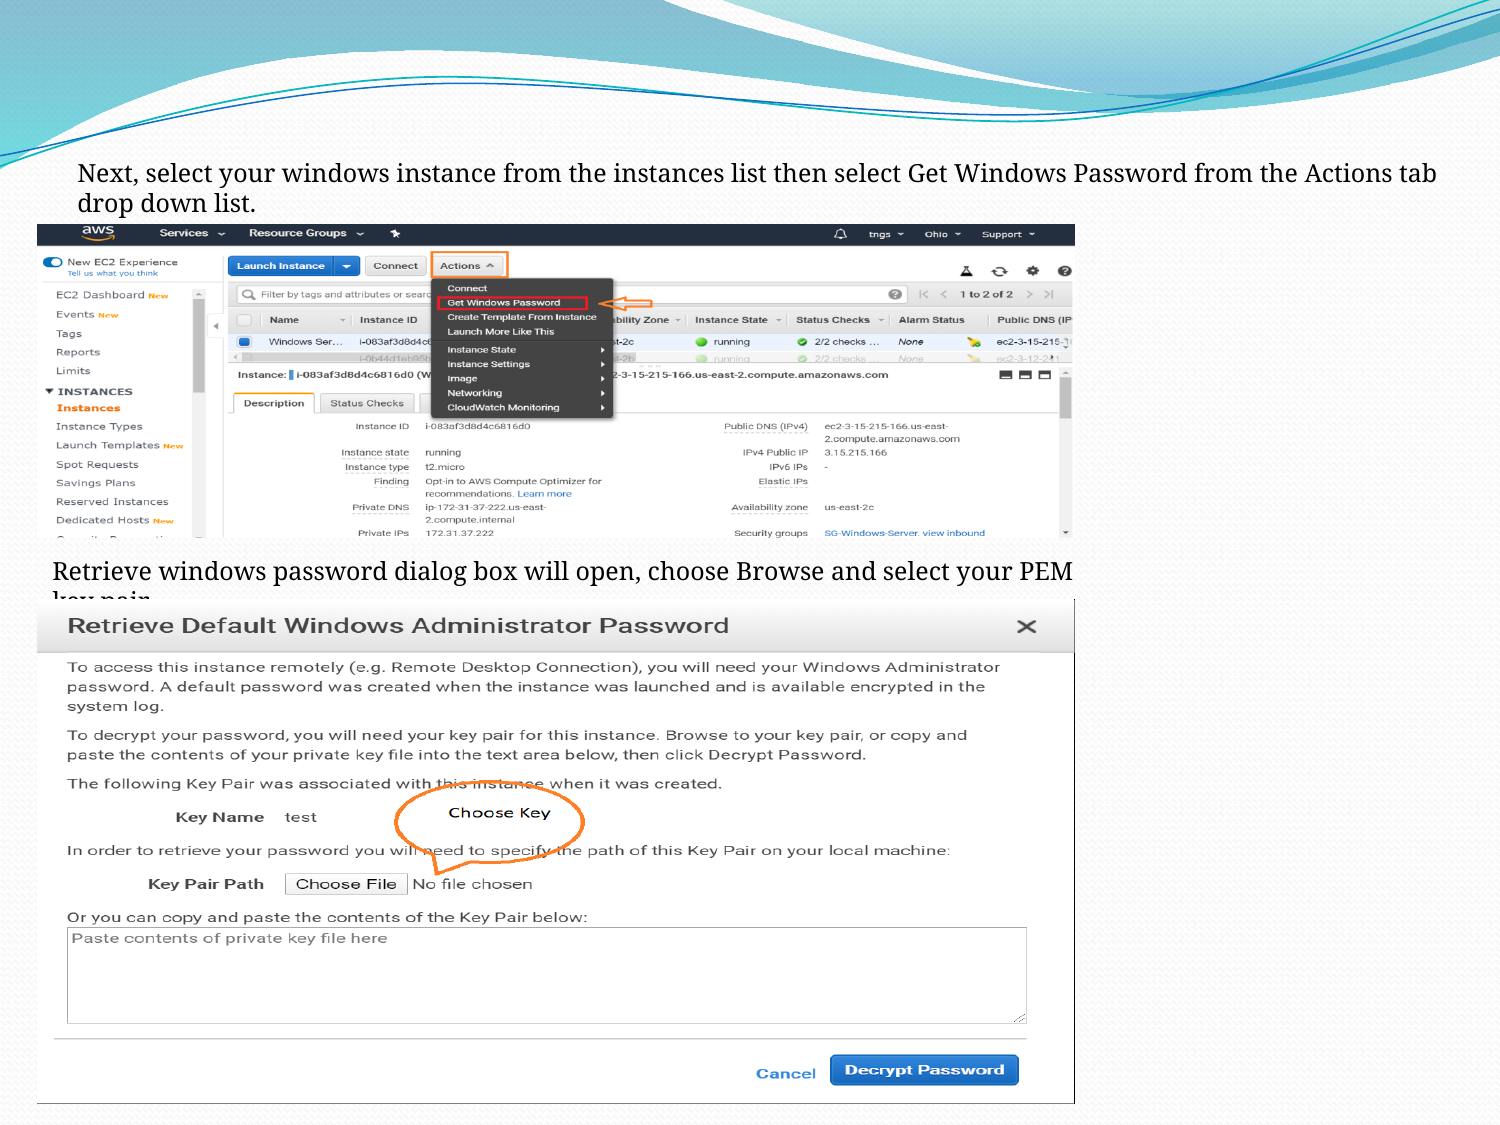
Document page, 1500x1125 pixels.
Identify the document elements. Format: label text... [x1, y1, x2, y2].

text_box Next, select your windows instance from the instances list then select Get Windows Password from the Actions tab drop down list. [62, 149, 1463, 225]
picture [37, 599, 1076, 1104]
text_box Retrieve windows password dialog box will open, choose Browse and select your PEM key pair. [37, 548, 1125, 624]
picture [37, 224, 1076, 538]
